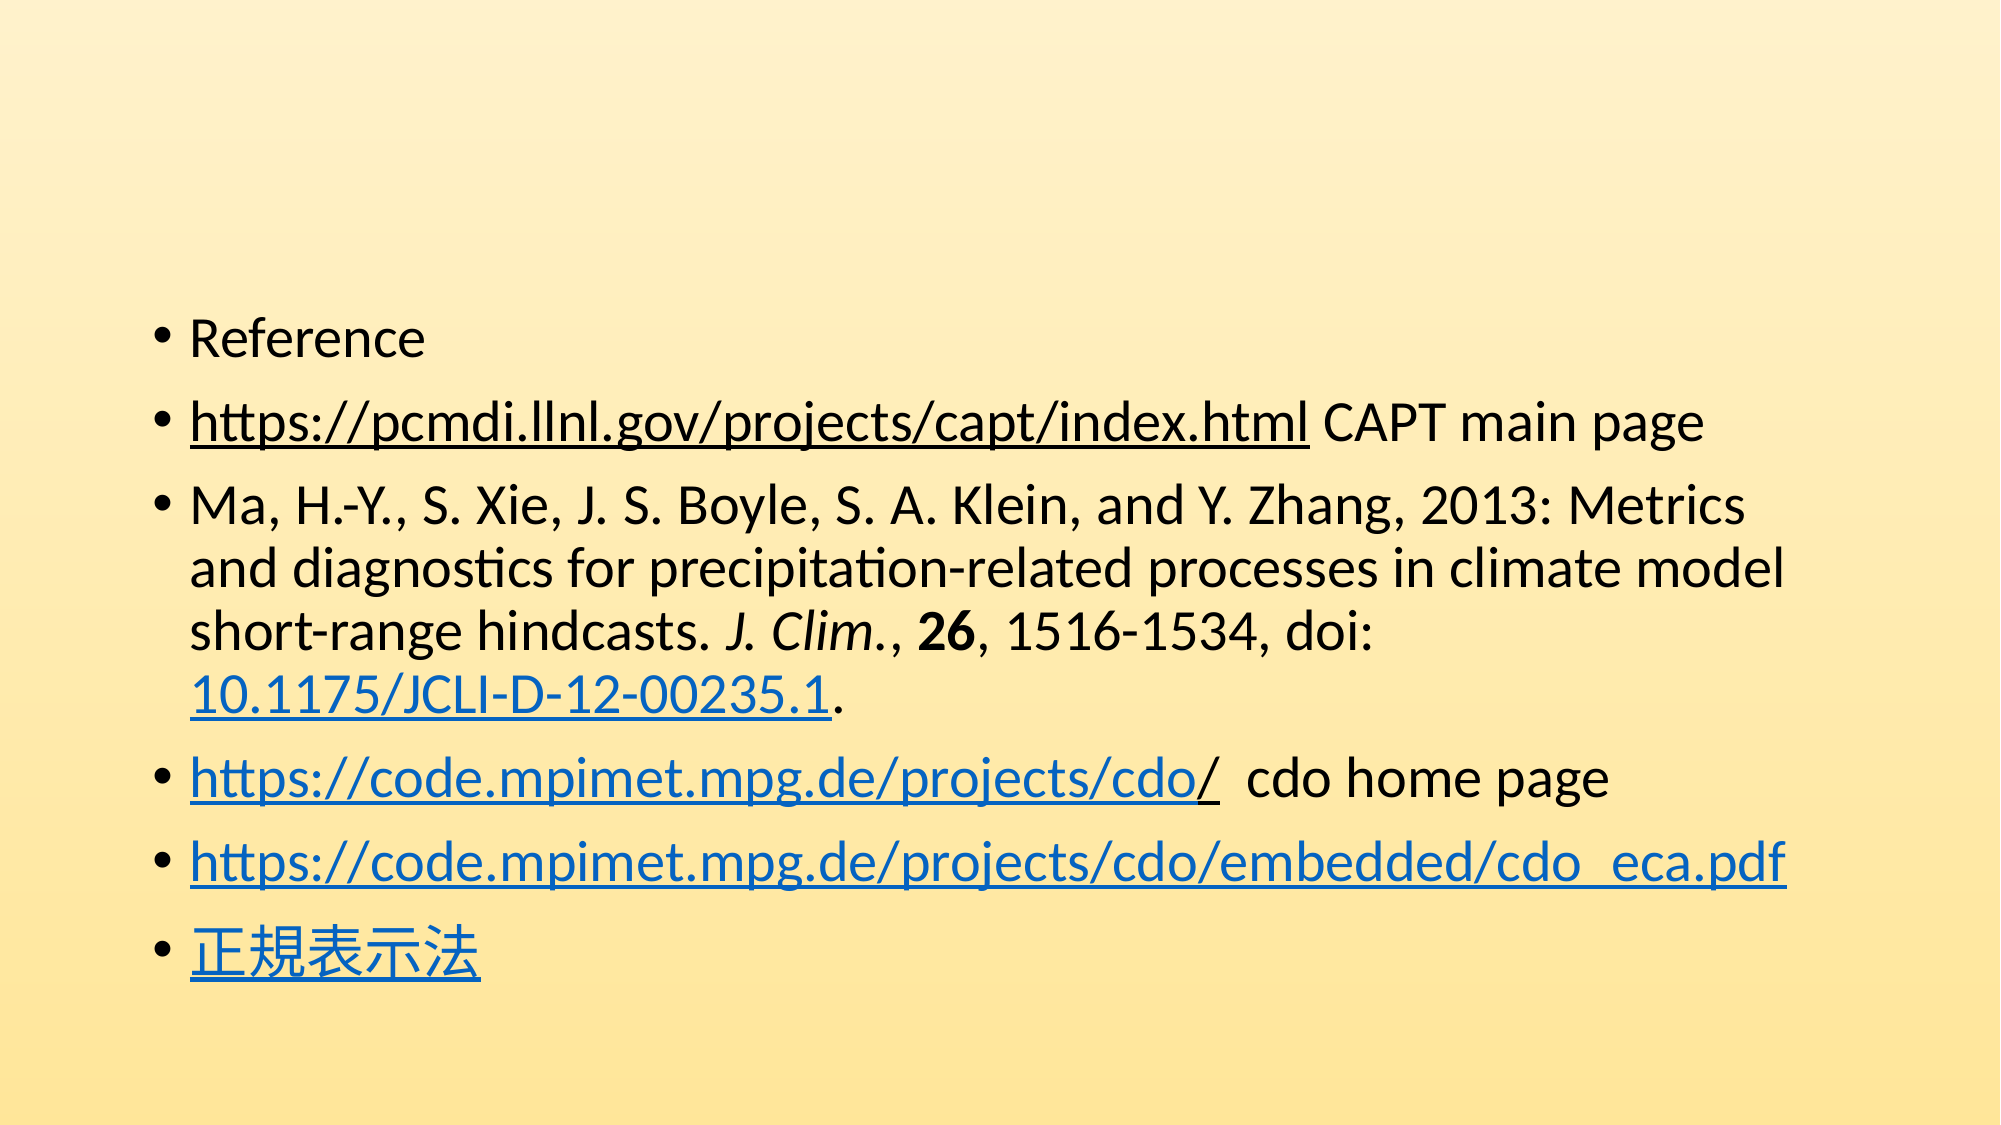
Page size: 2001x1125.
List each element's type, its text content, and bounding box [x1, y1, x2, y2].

list Reference https://pcmdi.llnl.gov/projects/capt/index.html CAPT main page Ma, H.-Y., S. Xie, J. S. Boyle, S. A. Klein, and Y. Zhang, 2013: Metrics and diagnostics for precipitation-related processes in climate model short-range hindcasts. J. Clim., 26, 1516-1534, doi: 10.1175/JCLI-D-12-00235.1. https://code.mpimet.mpg.de/projects/cdo/ cdo home page https://code.mpimet.mpg.de/projects/cdo/embedded/cdo_eca.pdf 正規表示法 [137, 299, 1863, 1014]
